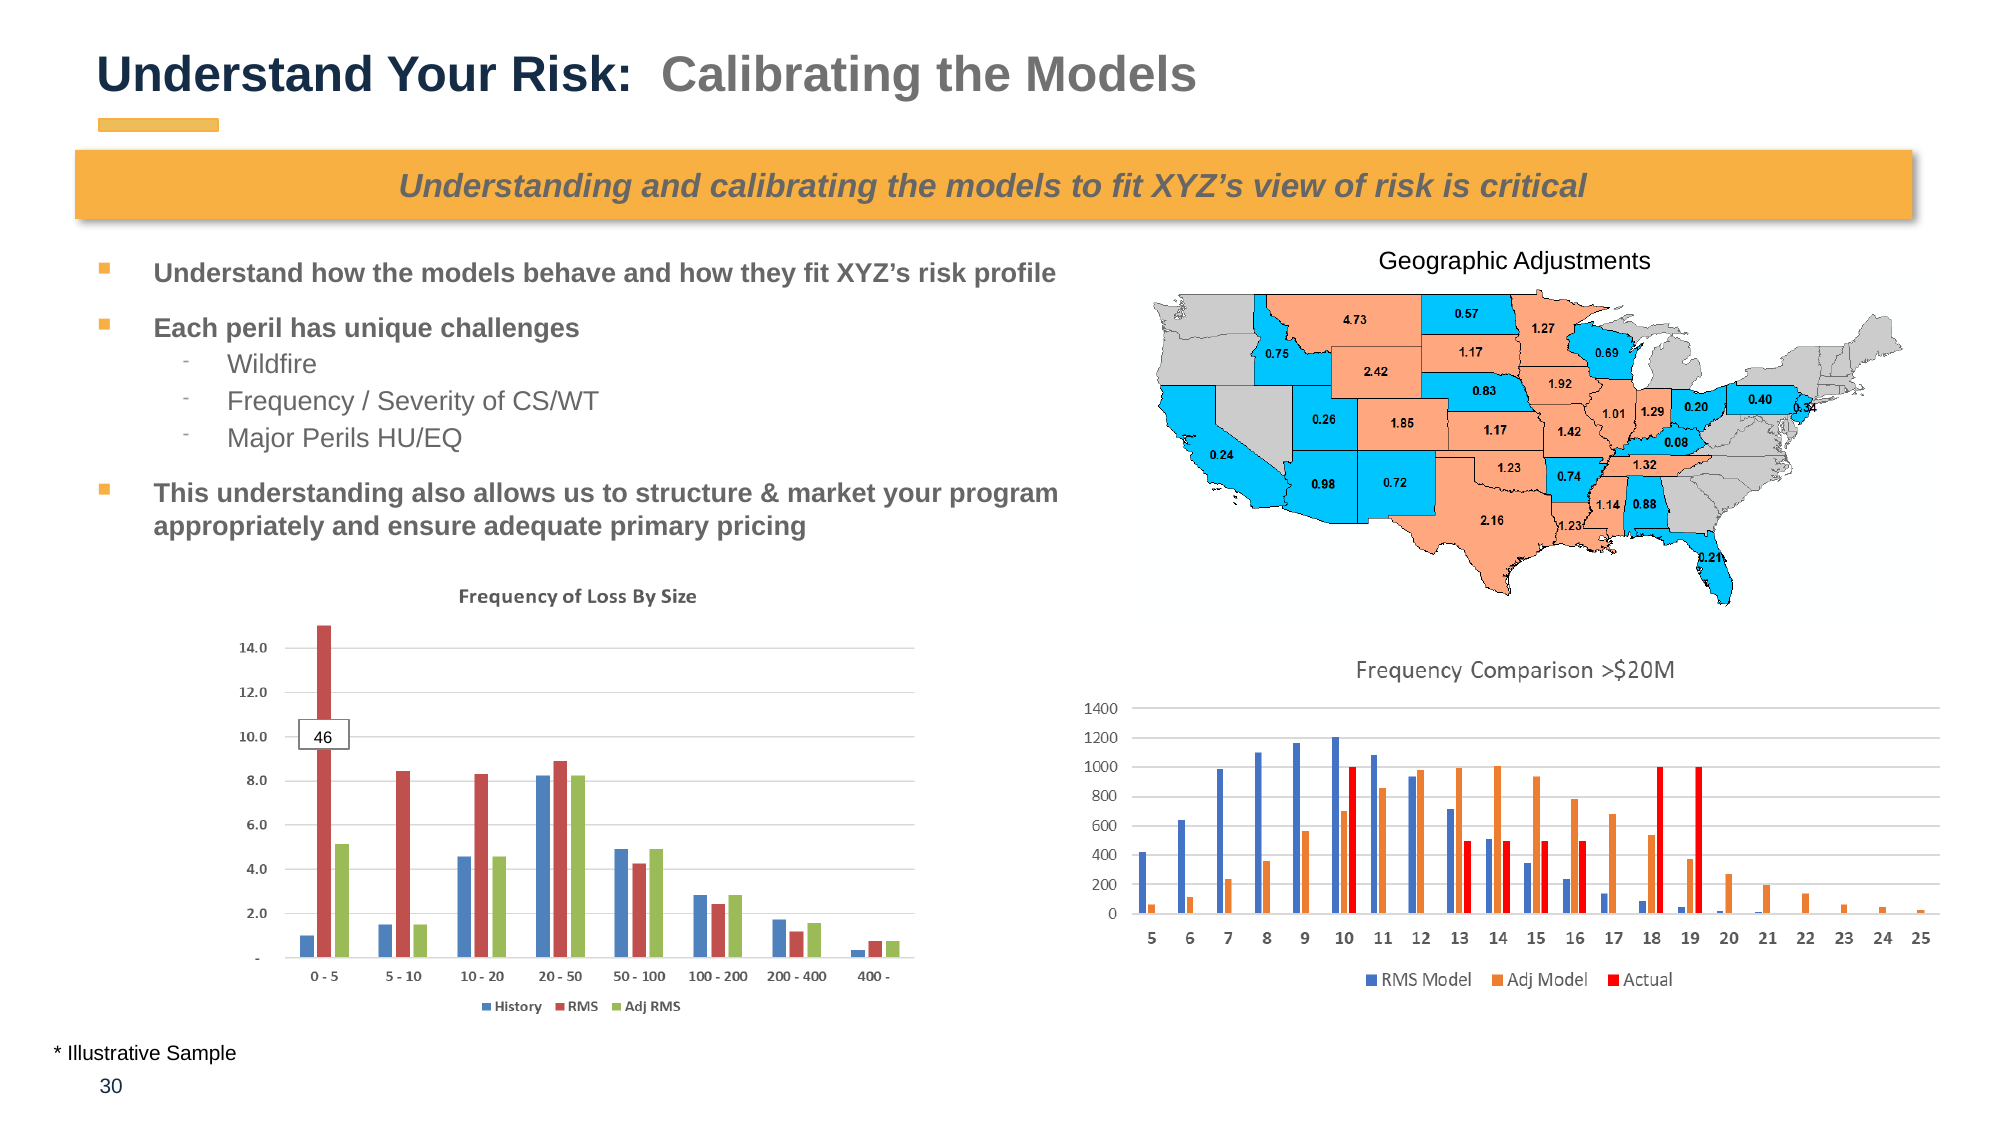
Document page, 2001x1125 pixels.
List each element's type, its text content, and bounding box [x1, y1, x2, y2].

text_box Understanding and calibrating the models to fit XYZ’s view of risk is critical [75, 149, 1913, 219]
text_box * Illustrative Sample [38, 1031, 252, 1072]
picture [1074, 644, 1956, 1004]
title Understand Your Risk: Calibrating the Models [81, 37, 1913, 106]
picture [224, 572, 930, 1027]
text_box Geographic Adjustments [1291, 237, 1739, 274]
text_box Understand how the models behave and how they fit XYZ’s risk profile Each peril has unique challenges Wildfire Frequency / Severity of CS/WT Major Perils HU/EQ This understanding also allows us to structure & market your program appropriately and ensure adequate primary pricing [82, 247, 1124, 1006]
picture [1139, 275, 1939, 627]
